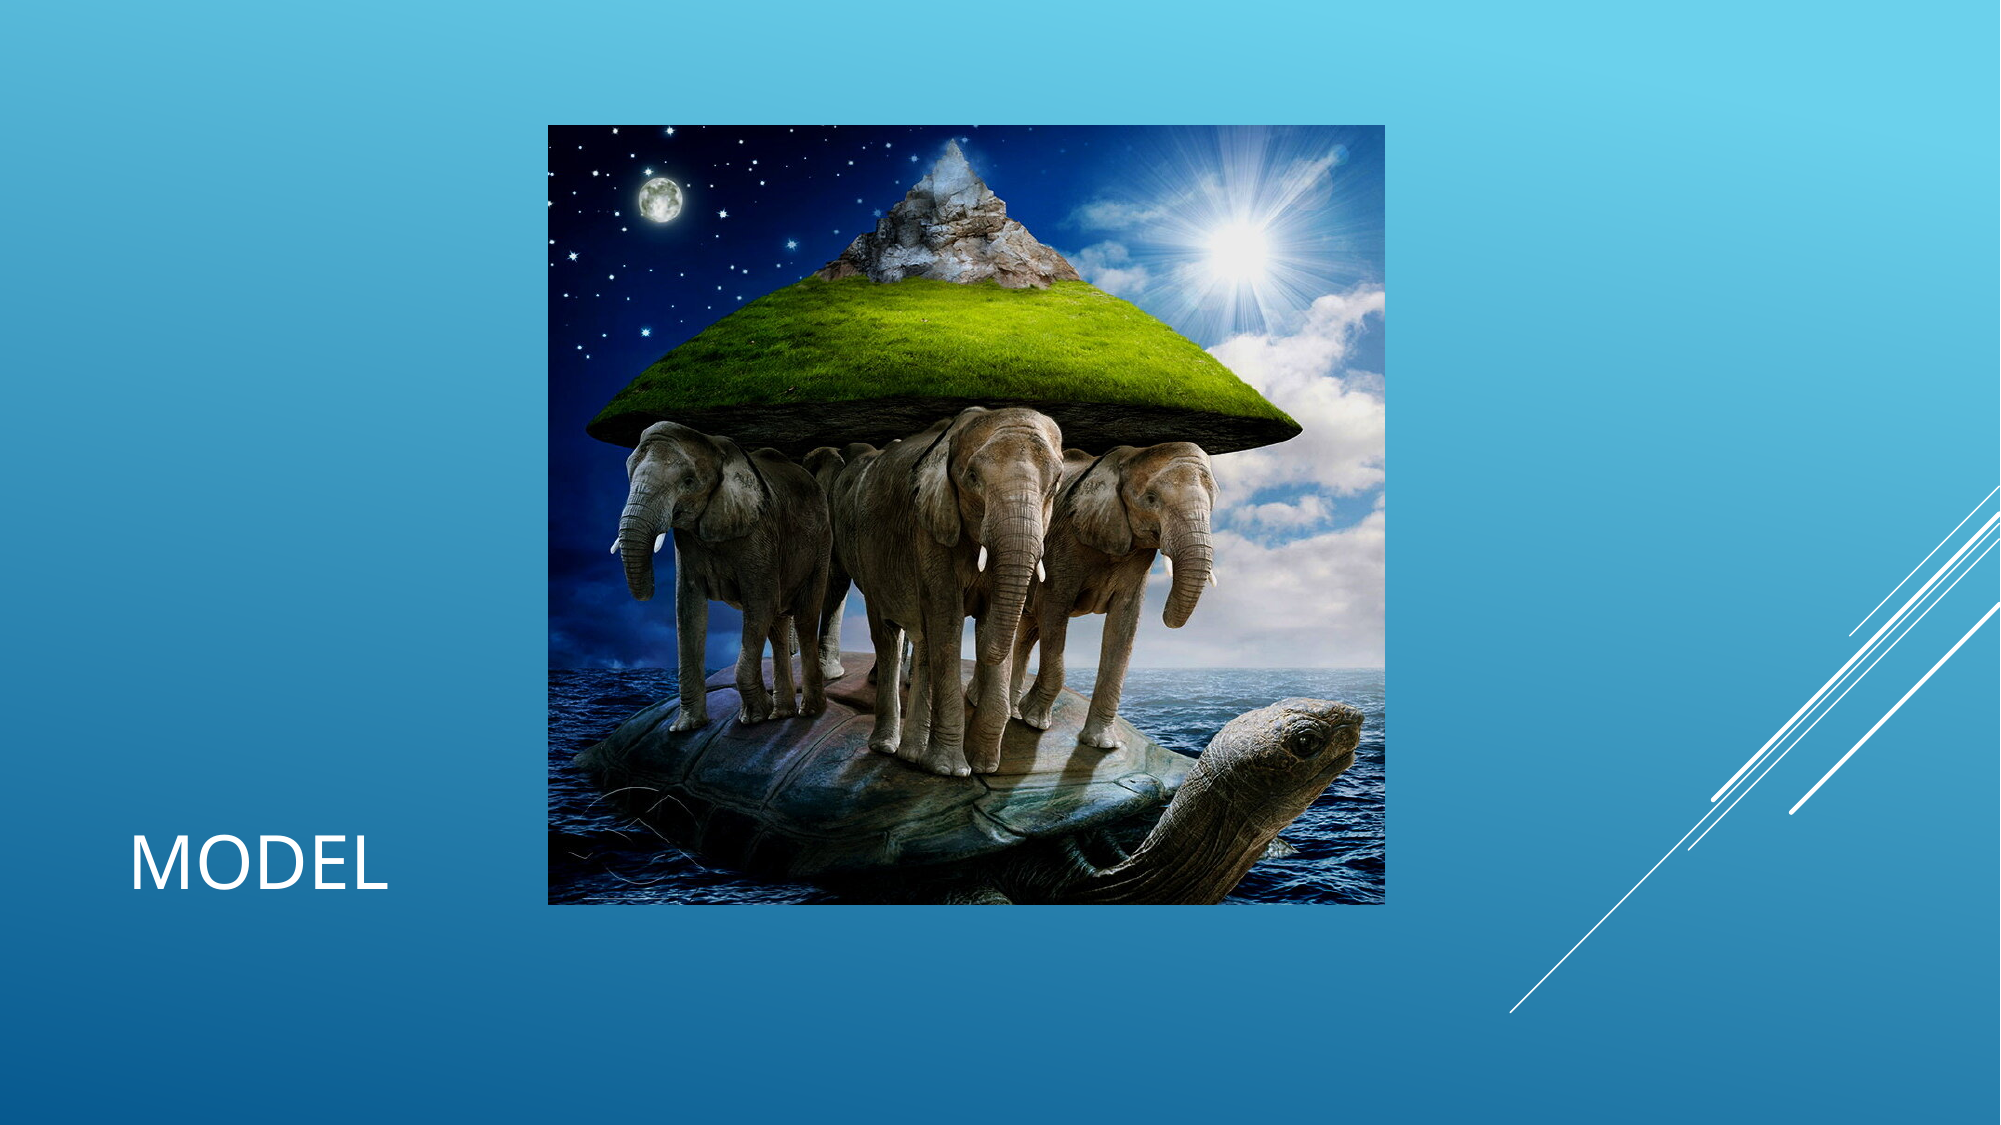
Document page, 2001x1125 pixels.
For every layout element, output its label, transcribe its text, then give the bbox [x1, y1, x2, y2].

title Model [112, 736, 1513, 984]
picture [548, 125, 1385, 906]
